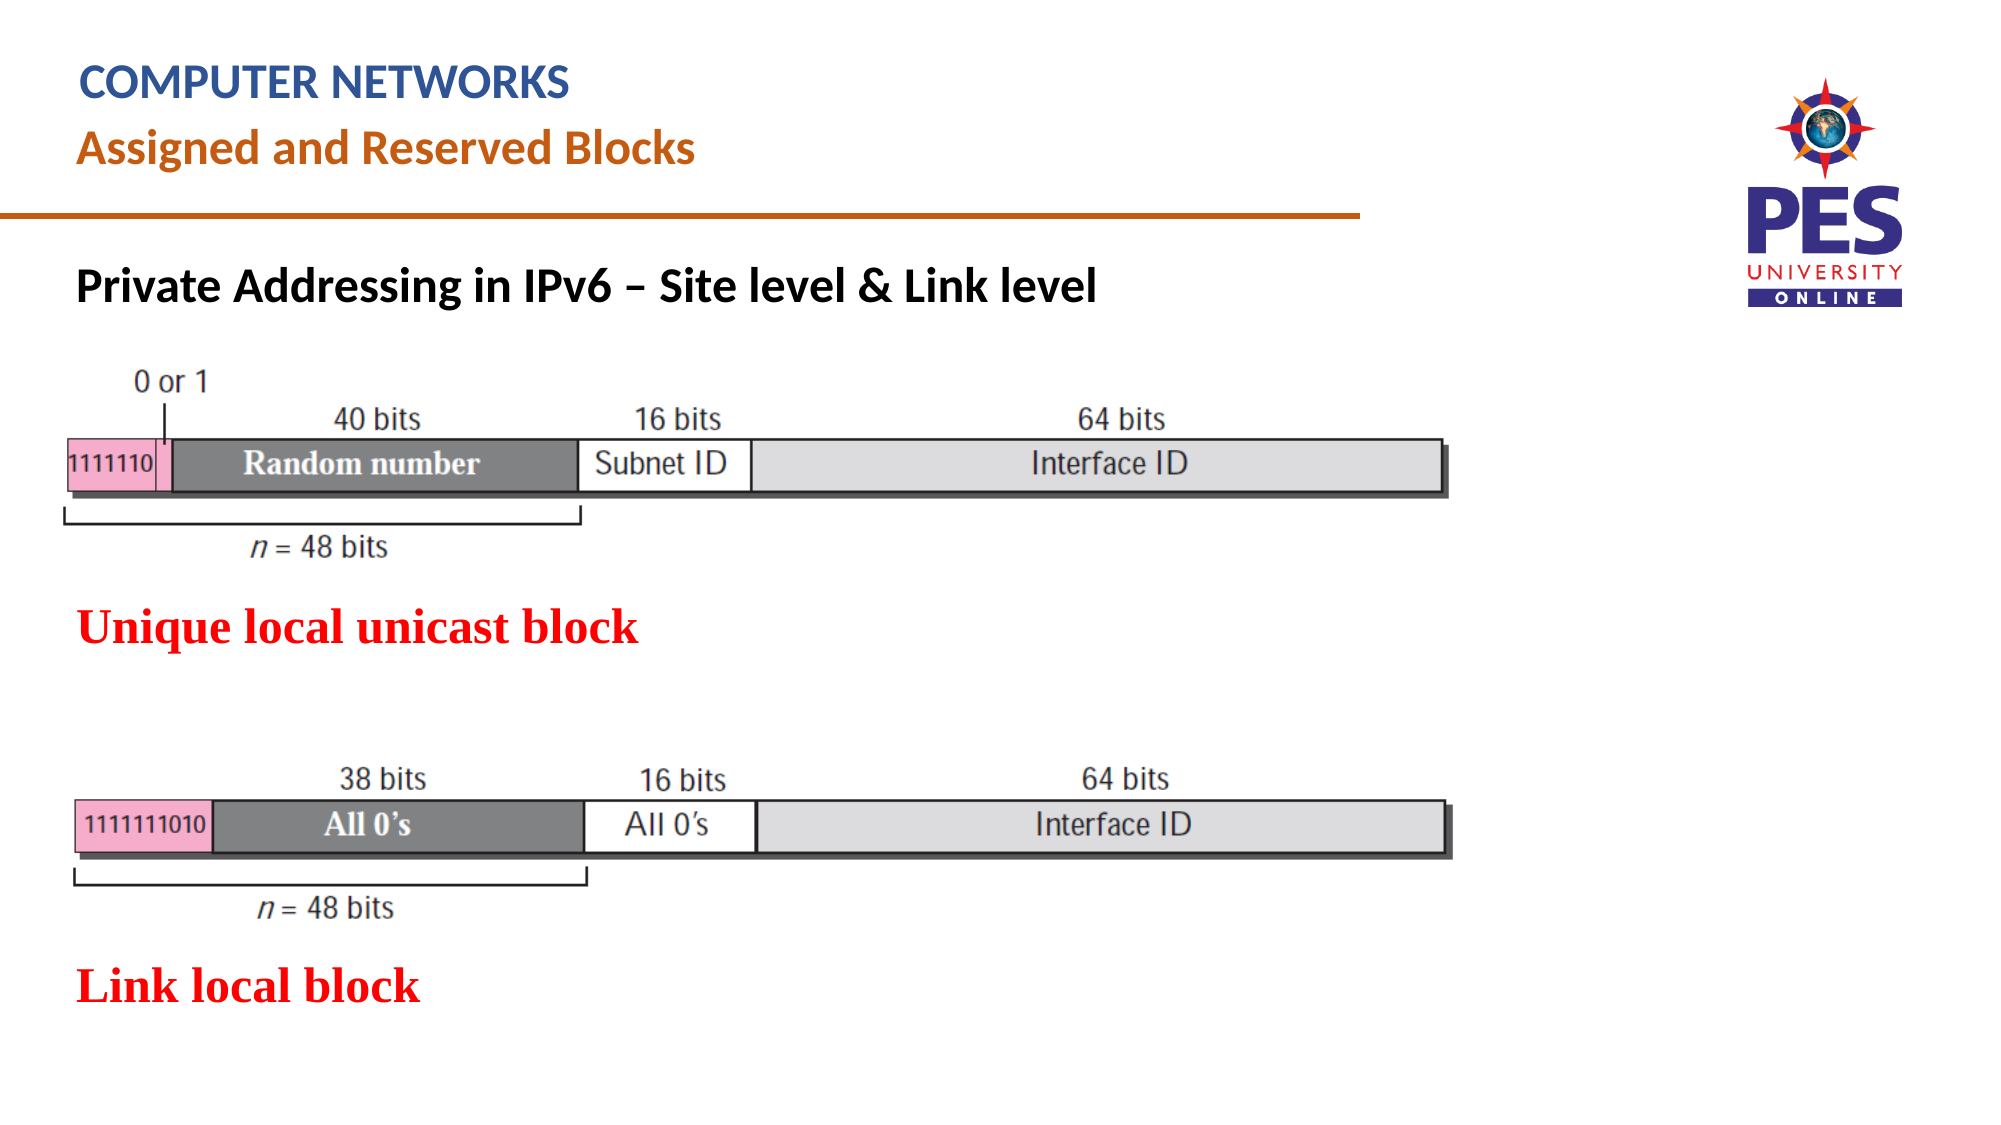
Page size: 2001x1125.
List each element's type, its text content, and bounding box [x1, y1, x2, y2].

picture [1748, 76, 1902, 307]
picture [54, 355, 1458, 574]
text_box Private Addressing in IPv6 – Site level & Link level [60, 244, 1423, 320]
text_box Assigned and Reserved Blocks [60, 106, 1374, 182]
text_box Link local block [61, 945, 1063, 1021]
text_box COMPUTER NETWORKS [64, 41, 1295, 106]
text_box Unique local unicast block [61, 586, 1063, 662]
picture [64, 743, 1465, 935]
